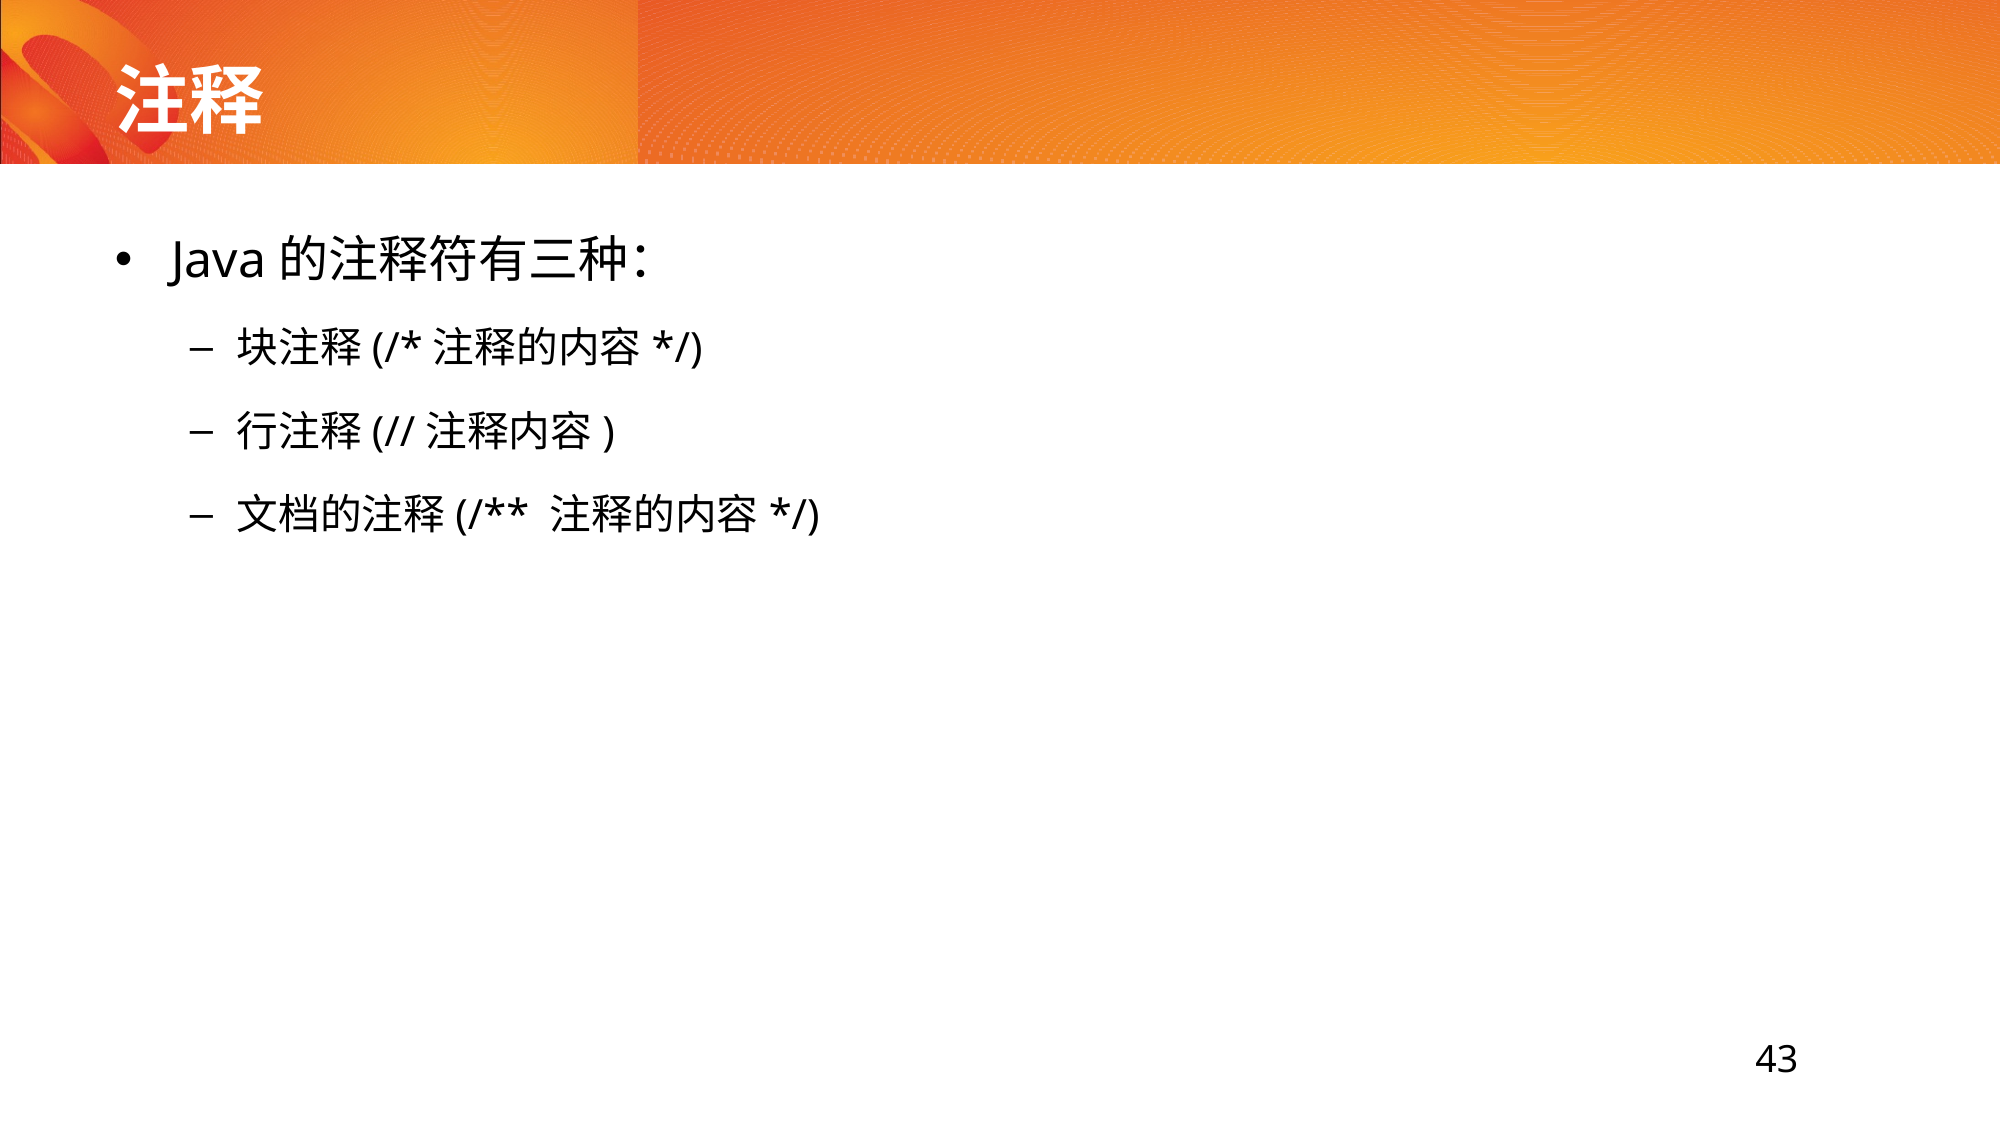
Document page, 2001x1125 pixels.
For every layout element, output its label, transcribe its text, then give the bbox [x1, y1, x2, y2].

list Java的注释符有三种： 块注释(/*注释的内容*/) 行注释(//注释内容) 文档的注释(/** 注释的内容*/) [99, 190, 1900, 1005]
picture [0, 0, 2000, 164]
title 注释 [99, 45, 1900, 167]
